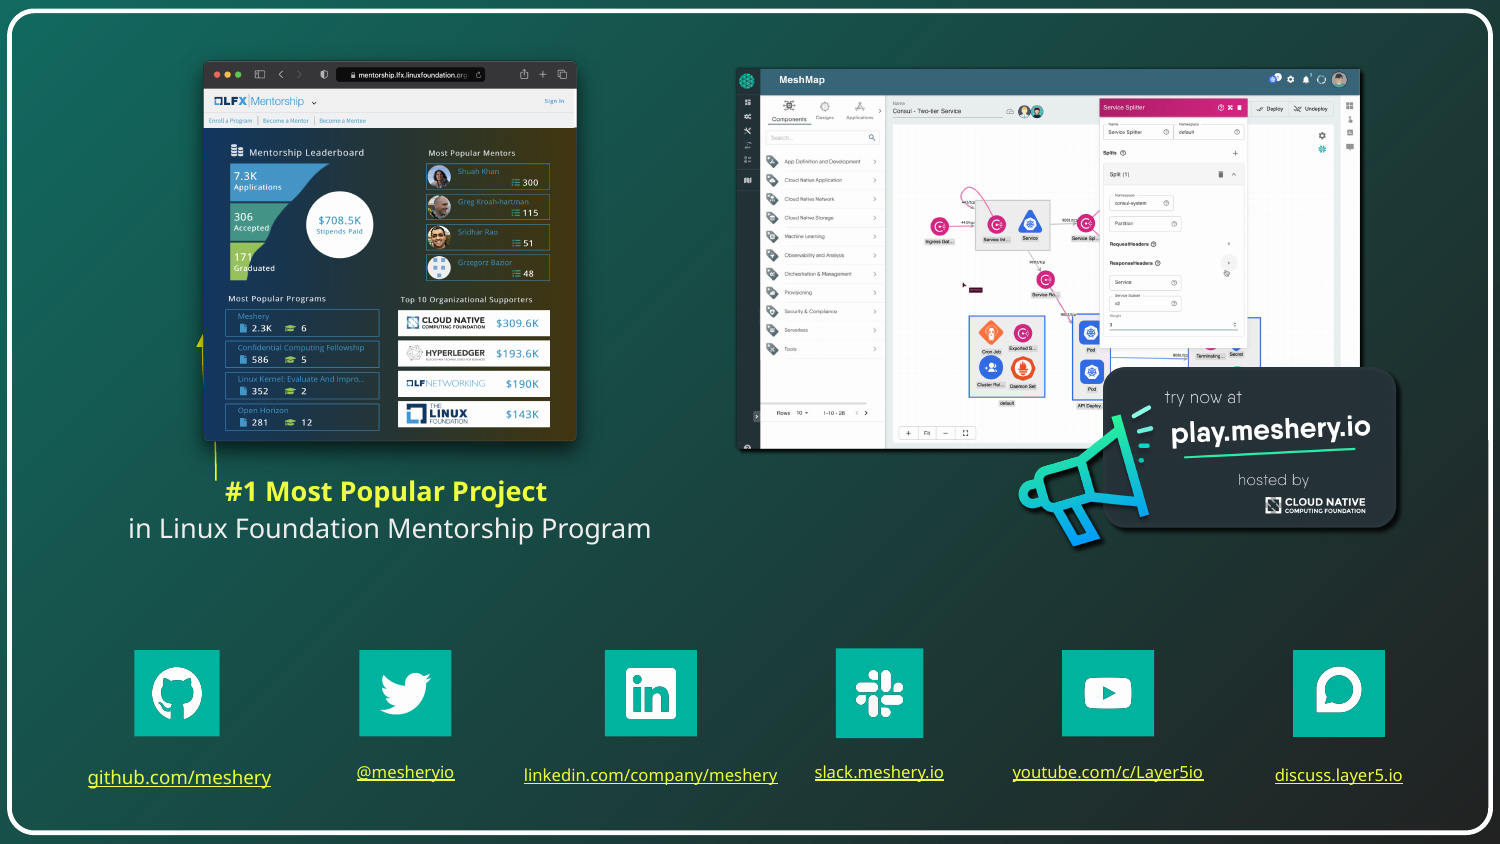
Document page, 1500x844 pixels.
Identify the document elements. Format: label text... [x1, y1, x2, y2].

picture [733, 65, 1406, 570]
text_box #1 Most Popular Project in Linux Foundation Mentorship Program [111, 454, 669, 559]
title @mesheryio [339, 746, 491, 803]
picture [174, 41, 606, 480]
picture [1310, 661, 1368, 718]
picture [835, 649, 924, 738]
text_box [359, 649, 452, 737]
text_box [604, 649, 698, 737]
text_box [1292, 650, 1385, 737]
title discuss.layer5.io [1214, 746, 1464, 822]
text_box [1061, 649, 1155, 737]
text_box [9, 10, 1491, 833]
picture [152, 667, 202, 720]
text_box [134, 650, 220, 737]
title github.com/meshery [20, 746, 339, 813]
title linkedin.com/company/meshery [491, 746, 748, 813]
title youtube.com/c/Layer5io [1011, 746, 1214, 794]
title slack.meshery.io [748, 746, 1011, 813]
